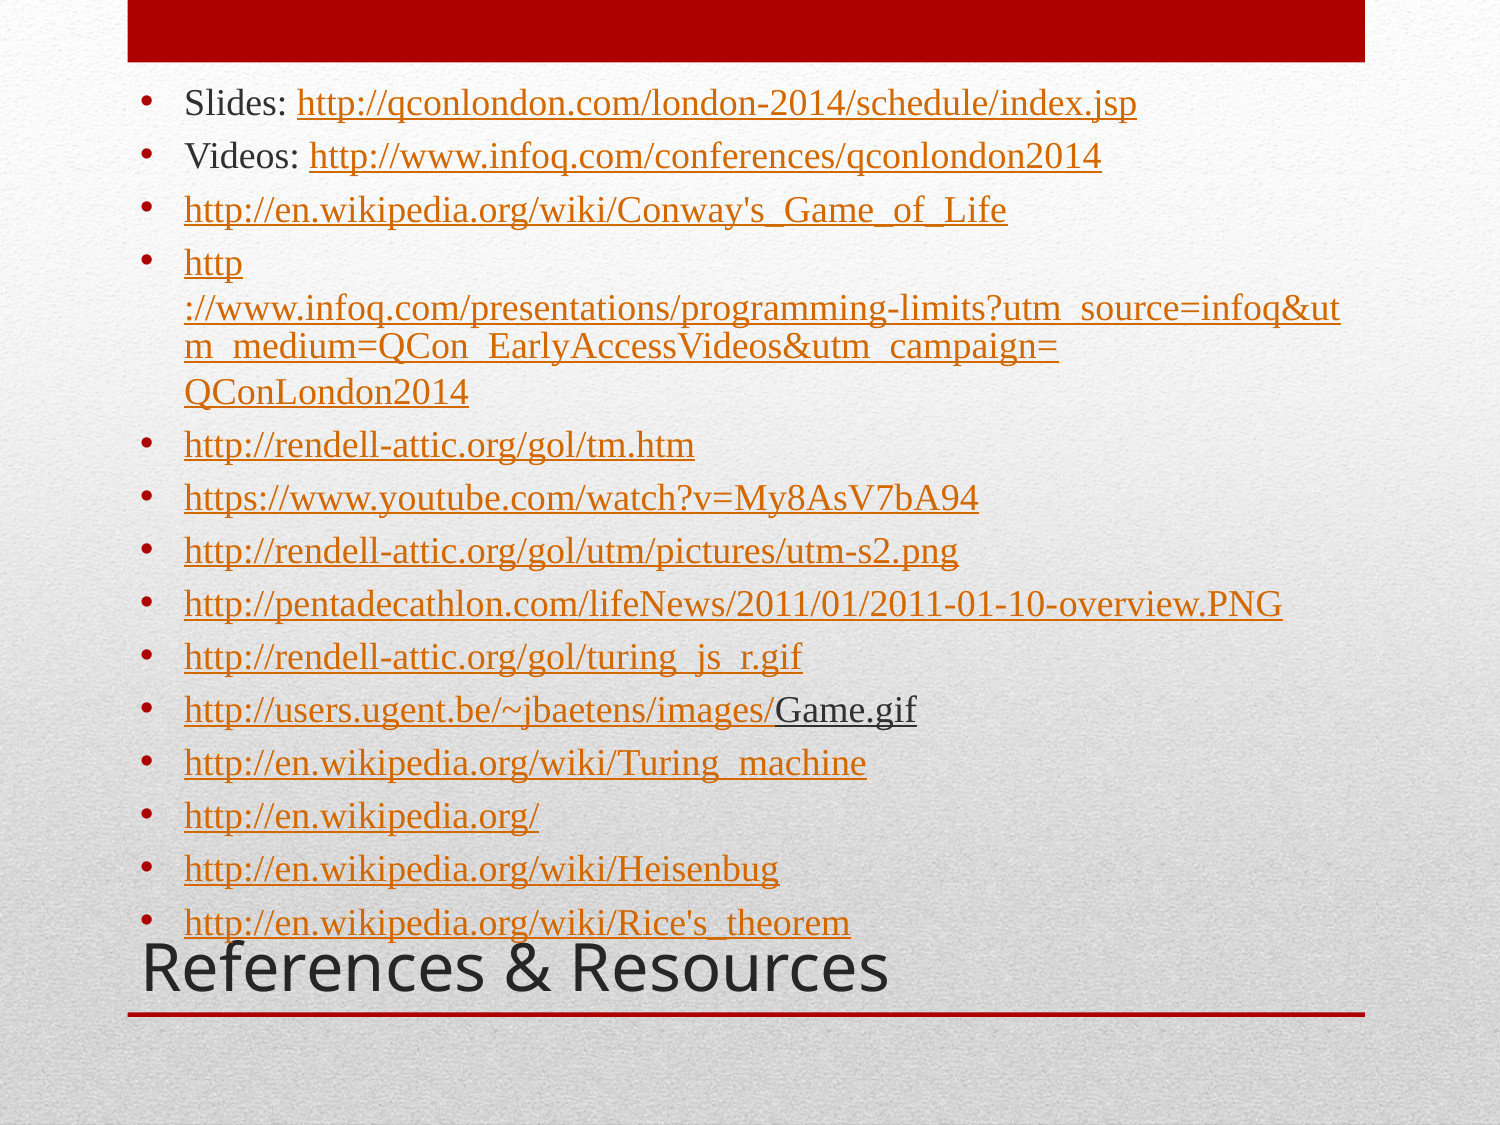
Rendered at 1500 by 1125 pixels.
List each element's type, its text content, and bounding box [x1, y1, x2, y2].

title References & Resources [125, 917, 1238, 1013]
list Slides: http://qconlondon.com/london-2014/schedule/index.jsp Videos: http://www.infoq.com/conferences/qconlondon2014 http://en.wikipedia.org/wiki/Conway's_Game_of_Life http://www.infoq.com/presentations/programming-limits?utm_source=infoq&utm_medium=QCon_EarlyAccessVideos&utm_campaign=QConLondon2014 http://rendell-attic.org/gol/tm.htm https://www.youtube.com/watch?v=My8AsV7bA94 http://rendell-attic.org/gol/utm/pictures/utm-s2.png http://pentadecathlon.com/lifeNews/2011/01/2011-01-10-overview.PNG http://rendell-attic.org/gol/turing_js_r.gif http://users.ugent.be/~jbaetens/images/Game.gif http://en.wikipedia.org/wiki/Turing_machine http://en.wikipedia.org/ http://en.wikipedia.org/wiki/Heisenbug http://en.wikipedia.org/wiki/Rice's_theorem [125, 70, 1363, 917]
